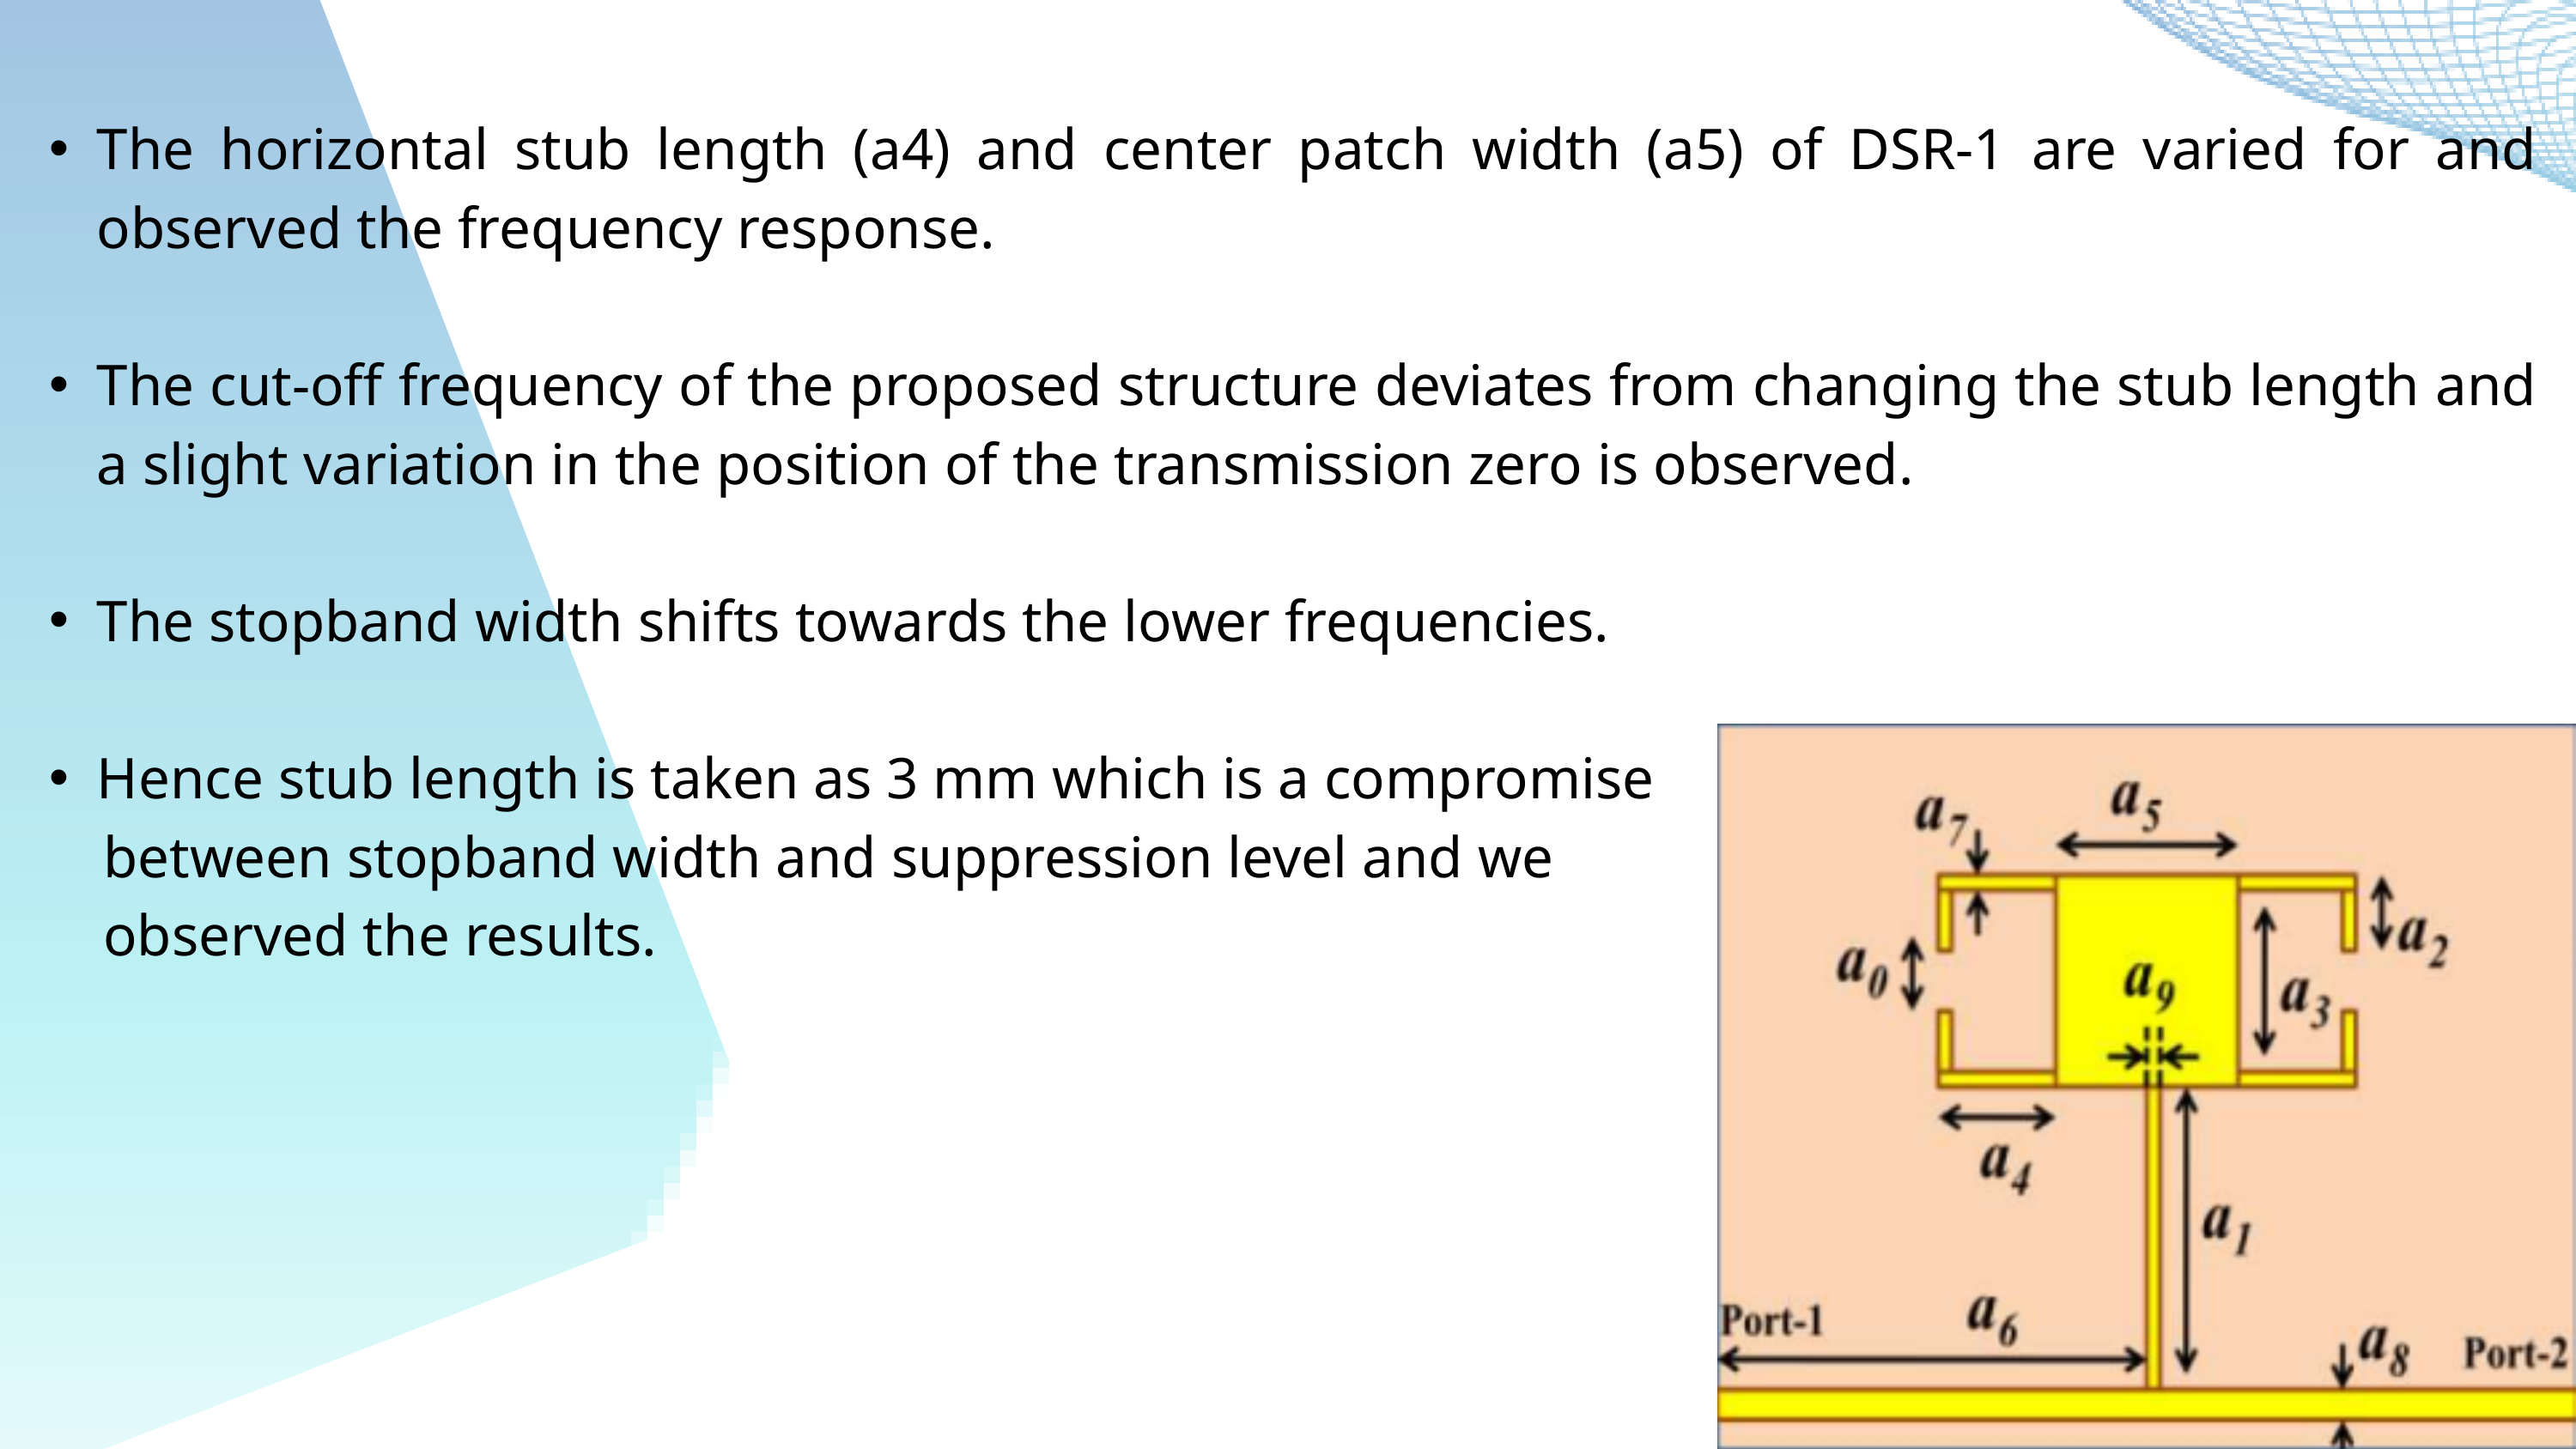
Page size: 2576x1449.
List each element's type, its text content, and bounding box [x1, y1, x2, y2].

text_box [0, 0, 779, 1449]
text_box The horizontal stub length (a4) and center patch width (a5) of DSR-1 are varied for and observed the frequency response. The cut-off frequency of the proposed structure deviates from changing the stub length and a slight variation in the position of the transmission zero is observed. The stopband width shifts towards the lower frequencies. Hence stub length is taken as 3 mm which is a compromise between stopband width and suppression level and we observed the results. [1, 102, 2538, 1046]
text_box [1716, 724, 2576, 1449]
text_box [2095, 0, 2576, 329]
